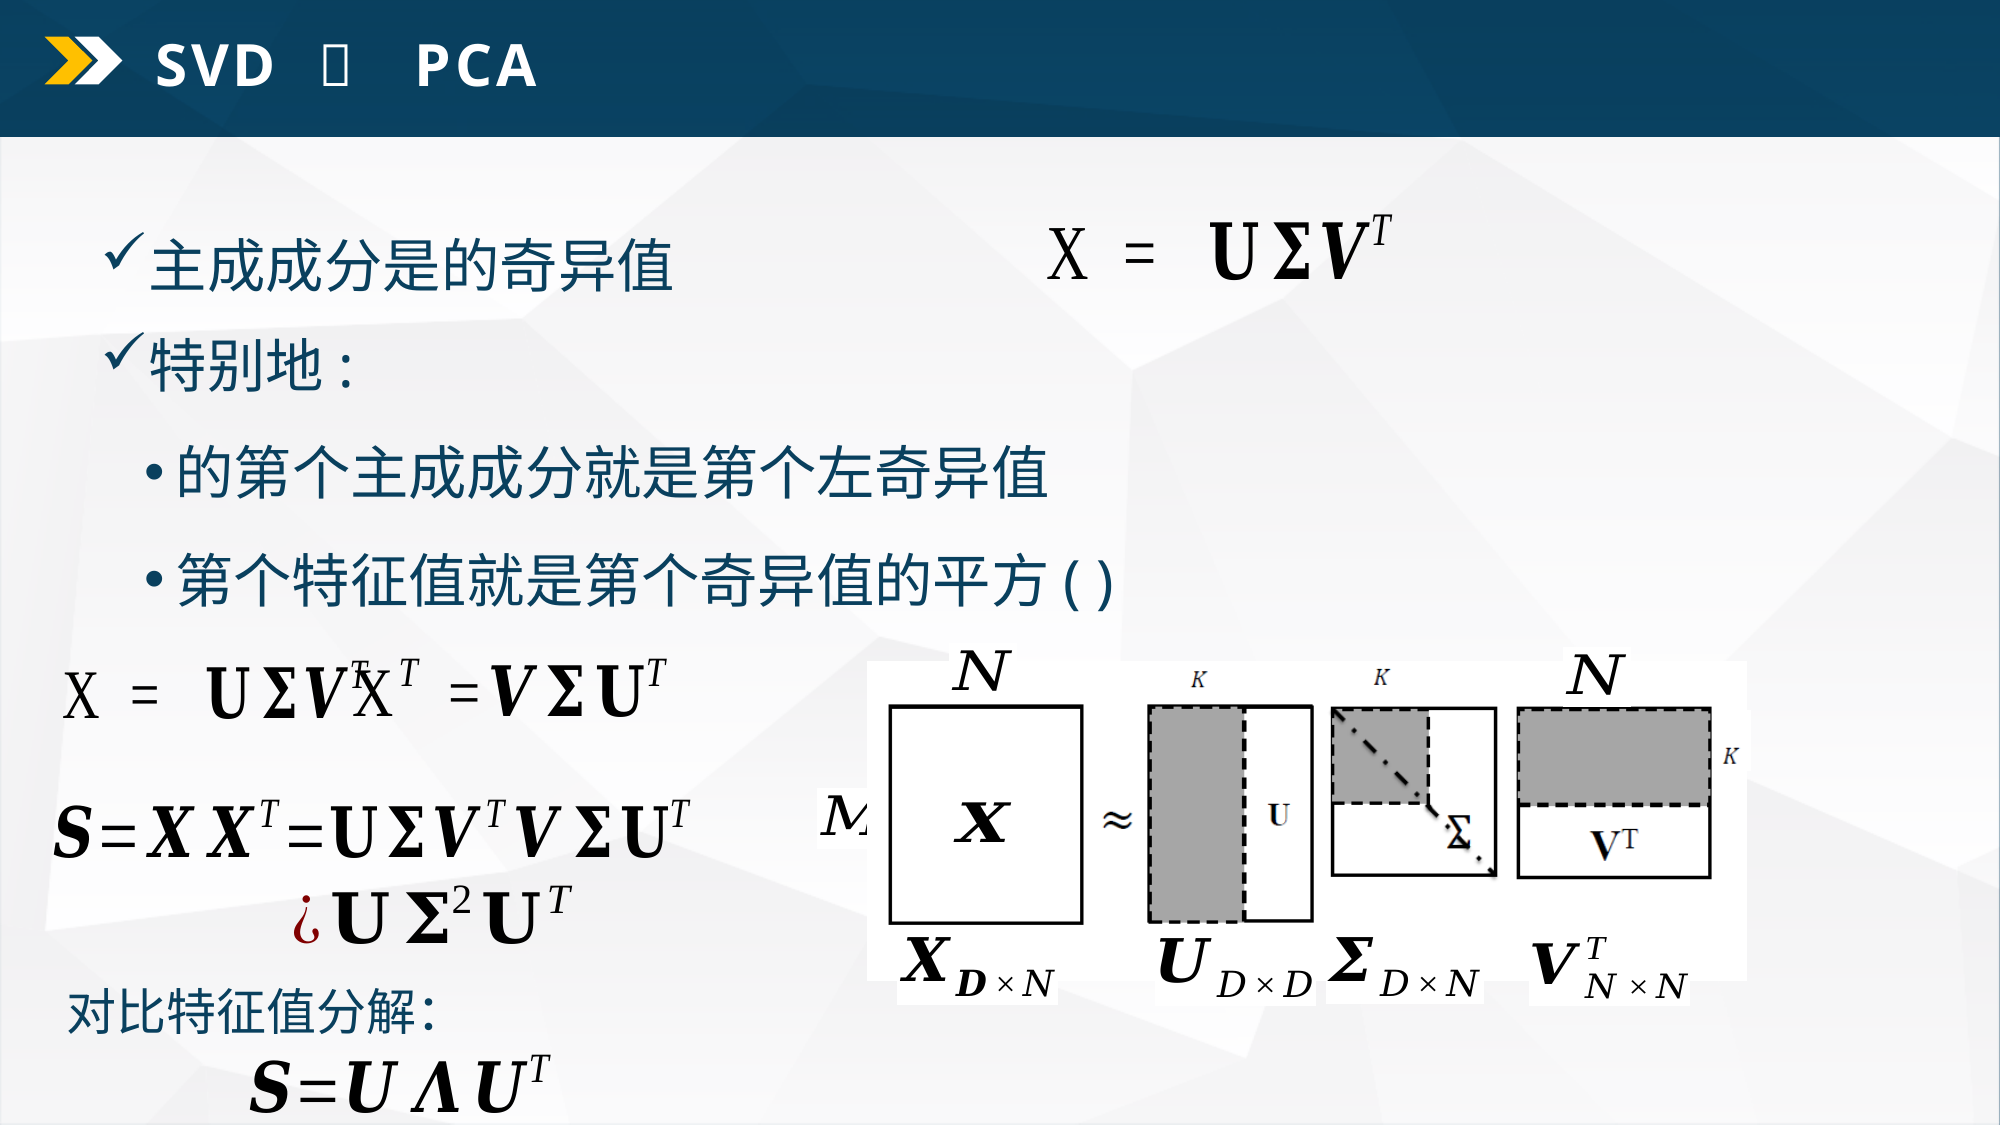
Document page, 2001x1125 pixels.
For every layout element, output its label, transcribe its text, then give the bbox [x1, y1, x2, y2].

picture [0, 0, 2000, 1125]
text_box 对比特征值分解： [52, 972, 482, 1048]
list SVD  PCA [140, 28, 1027, 93]
